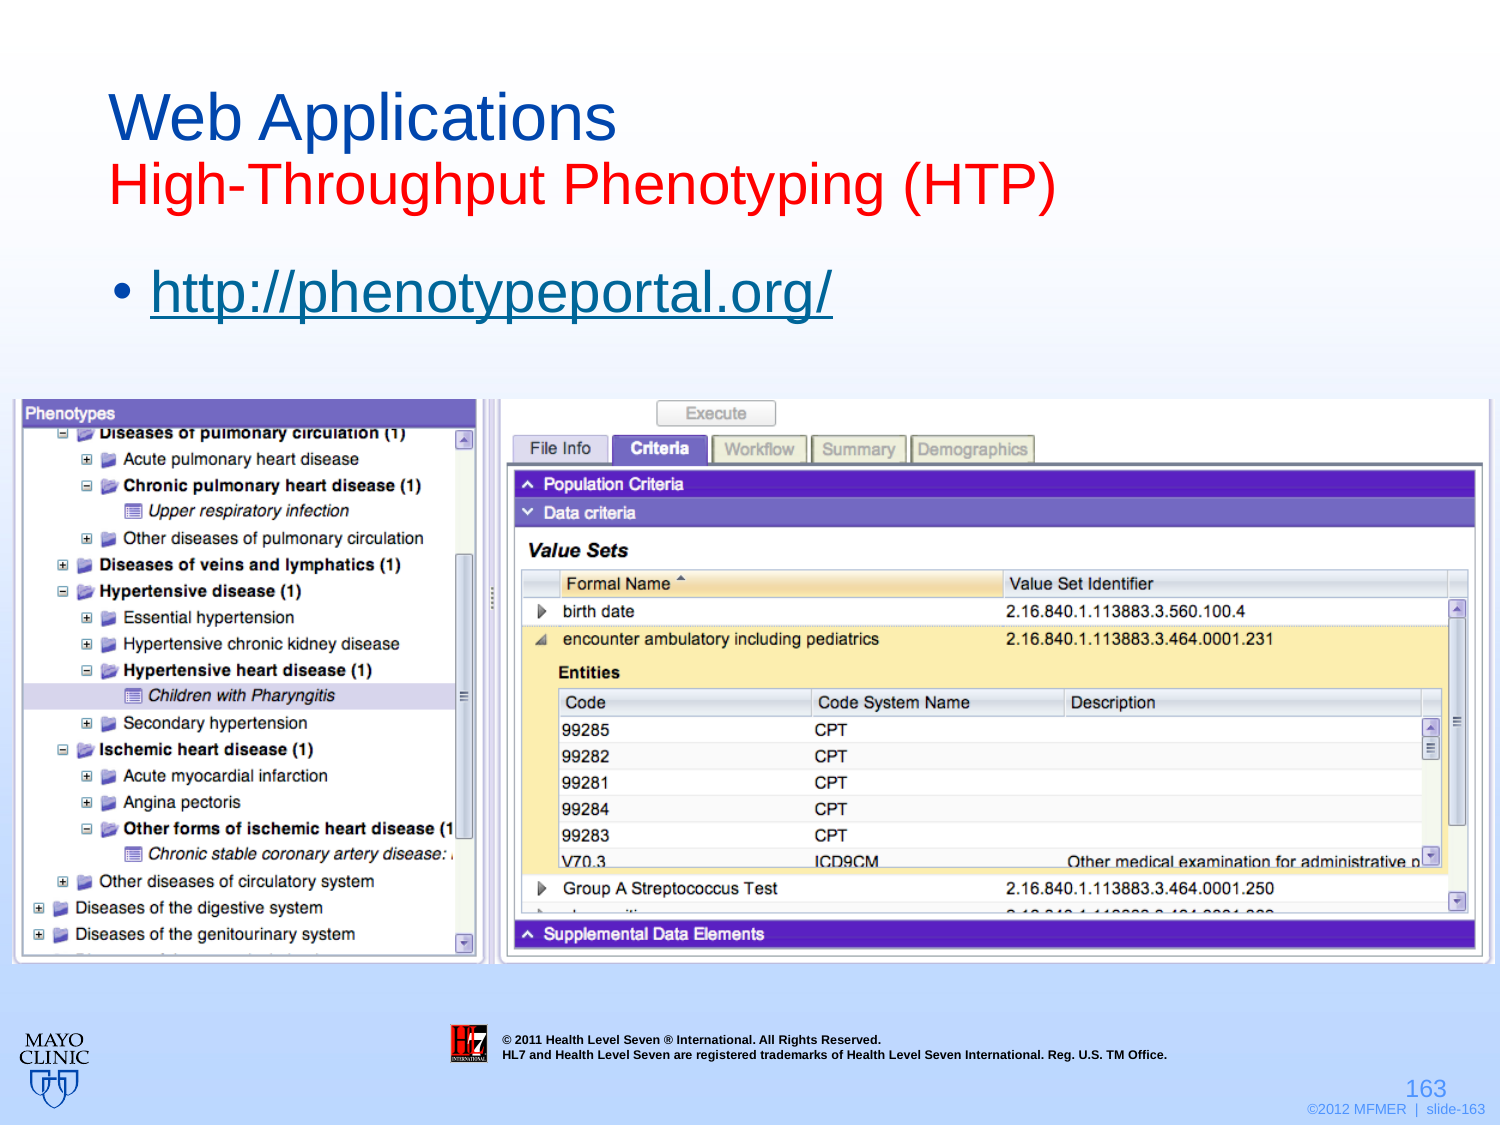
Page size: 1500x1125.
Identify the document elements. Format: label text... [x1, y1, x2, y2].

picture [0, 0, 1500, 1125]
title Web Applications High-Throughput Phenotyping (HTP) [108, 0, 1392, 225]
list http://phenotypeportal.org/ [112, 224, 1363, 398]
slide_number 163 [1149, 1074, 1463, 1100]
